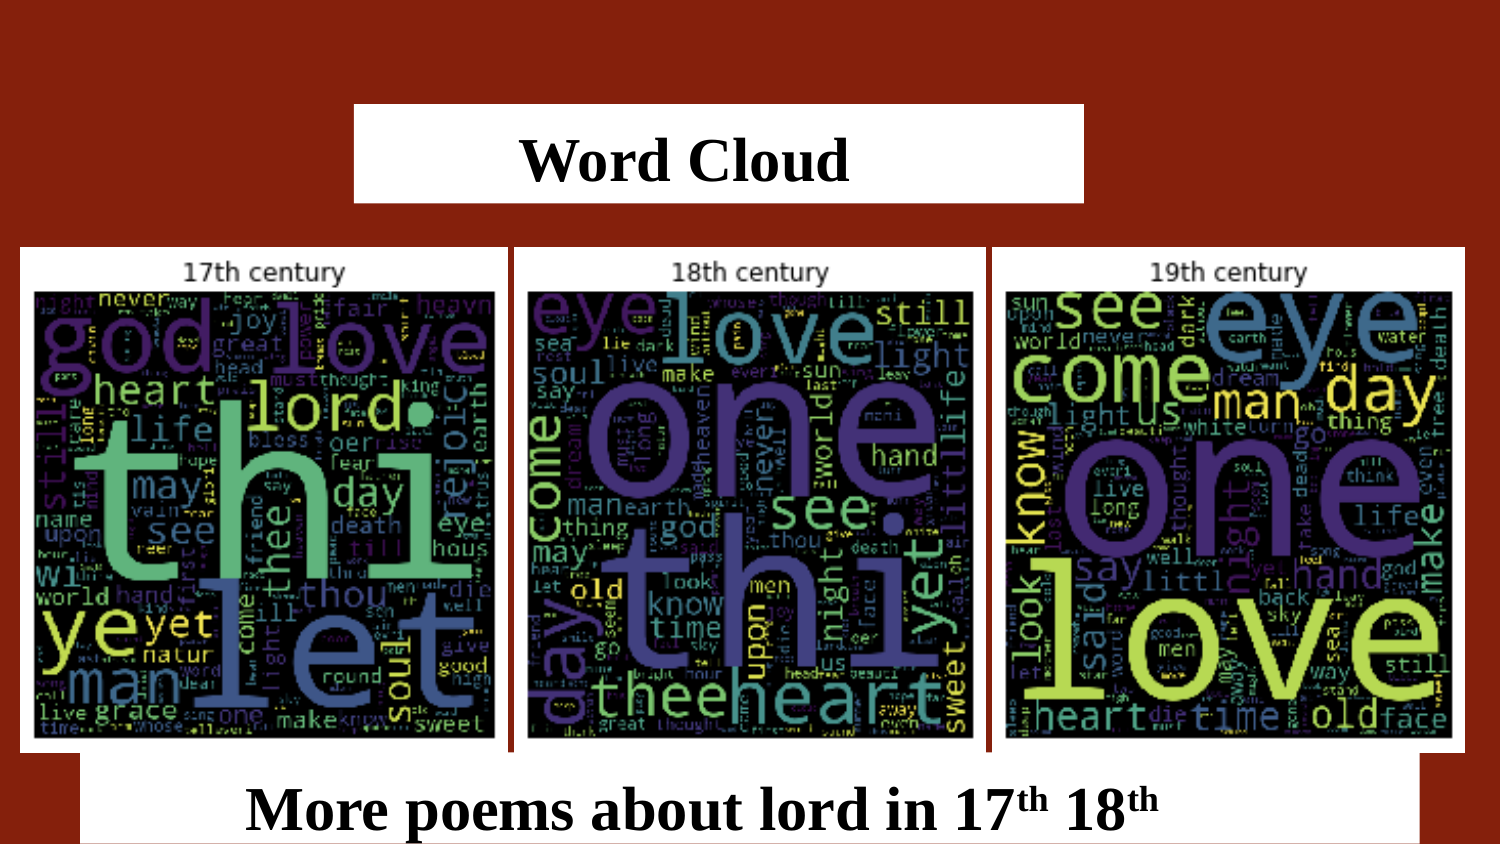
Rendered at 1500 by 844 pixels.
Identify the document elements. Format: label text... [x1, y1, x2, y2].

picture [513, 247, 987, 753]
picture [20, 247, 508, 753]
text_box More poems about lord in 17th 18th [80, 757, 1420, 844]
text_box Word Cloud [353, 104, 1084, 204]
picture [992, 247, 1465, 753]
